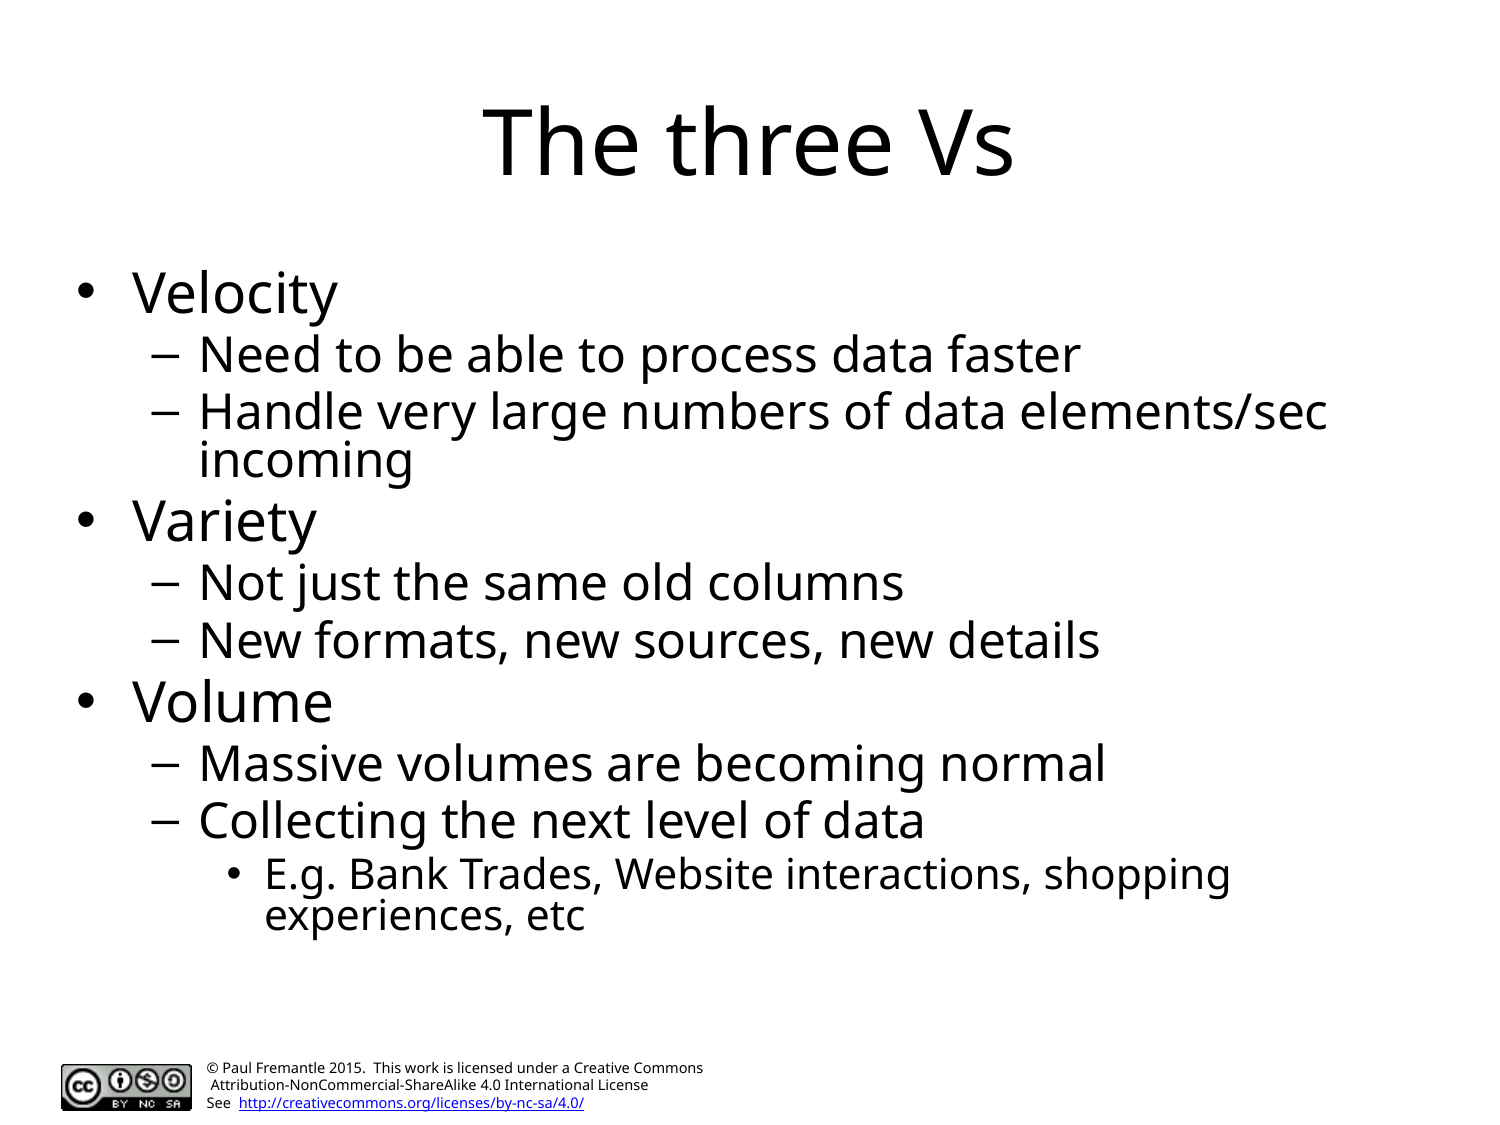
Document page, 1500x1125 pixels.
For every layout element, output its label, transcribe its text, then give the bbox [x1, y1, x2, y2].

picture [61, 1064, 192, 1111]
list Velocity Need to be able to process data faster Handle very large numbers of data elements/sec incoming Variety Not just the same old columns New formats, new sources, new details Volume Massive volumes are becoming normal Collecting the next level of data E.g. Bank Trades, Website interactions, shopping experiences, etc [61, 262, 1412, 1005]
title The three Vs [75, 45, 1425, 233]
